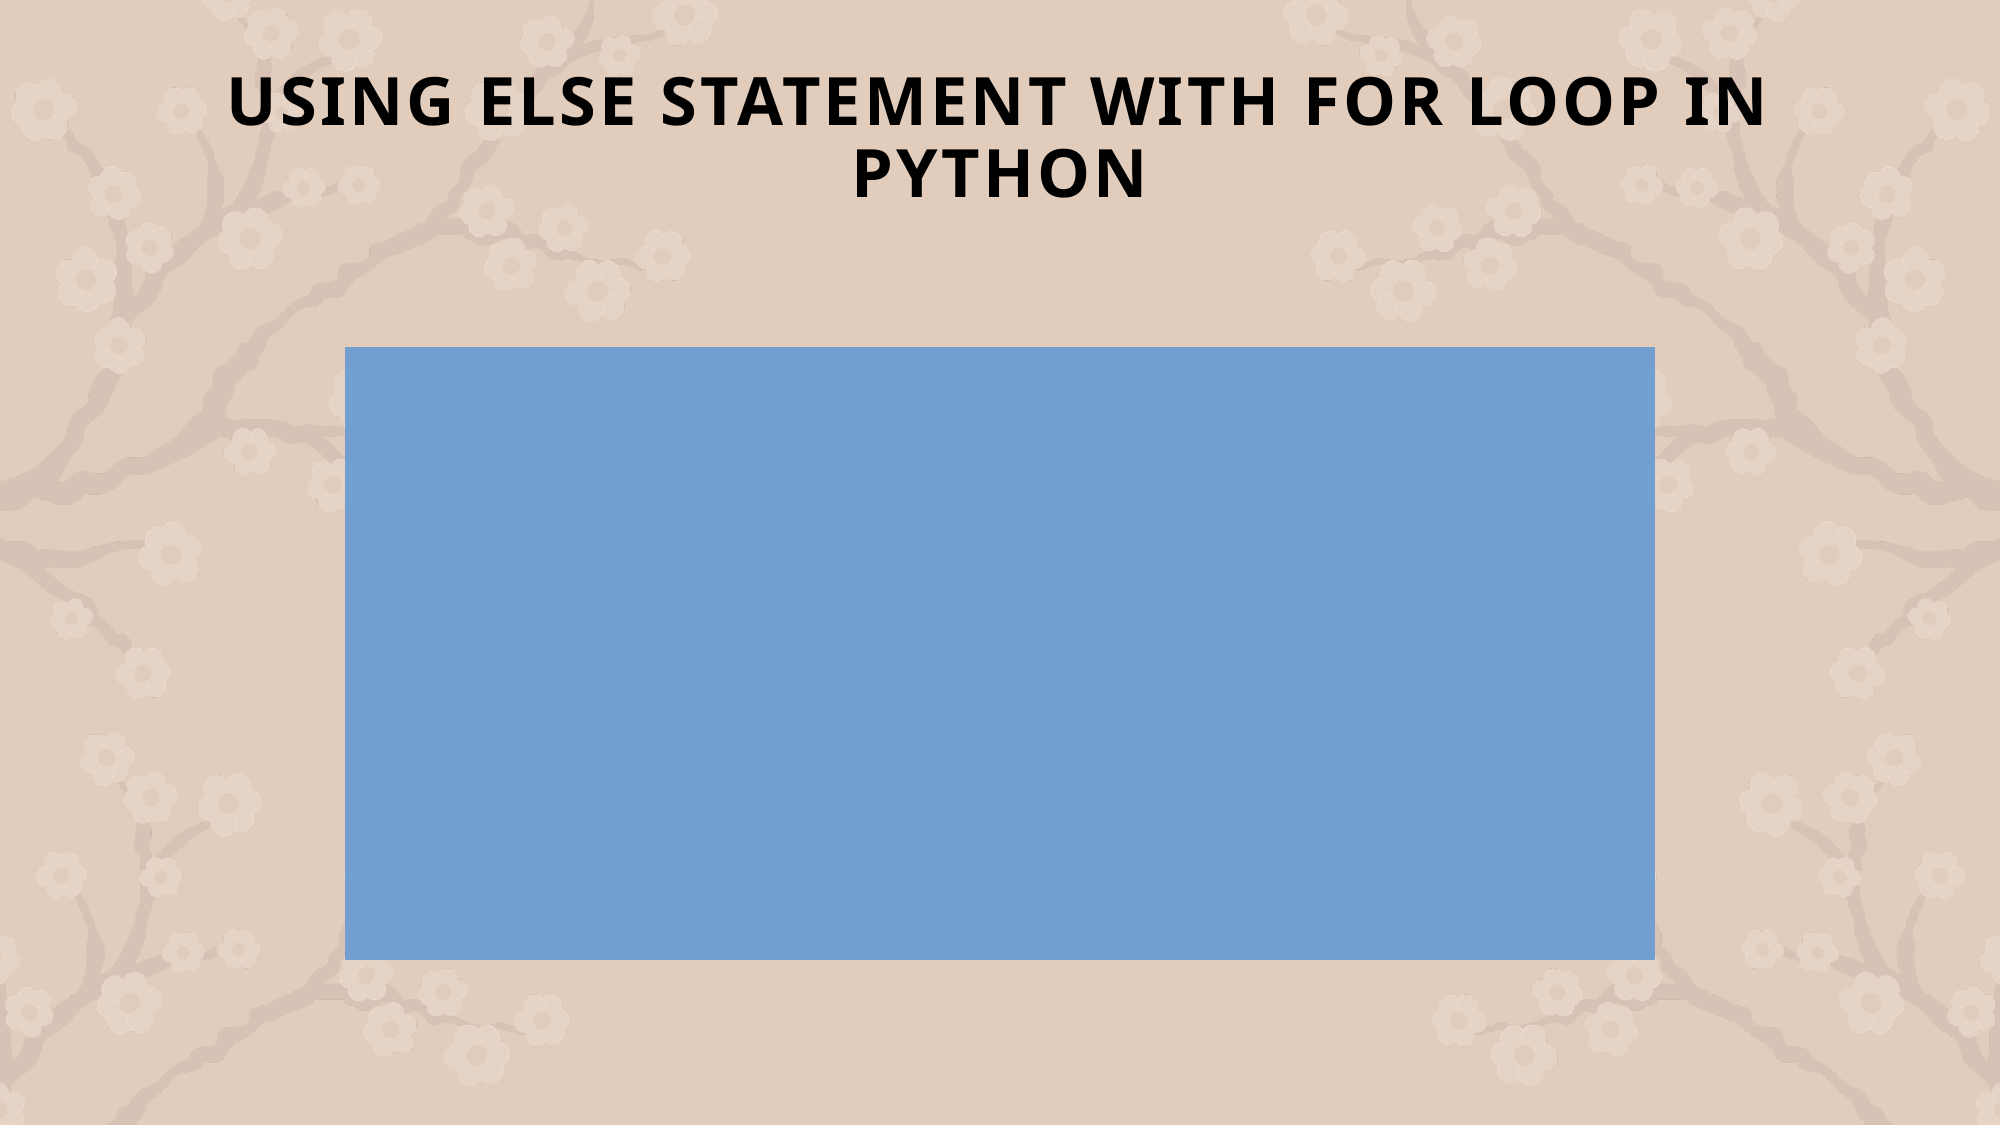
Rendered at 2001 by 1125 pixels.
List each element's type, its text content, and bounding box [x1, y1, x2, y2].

title Using else Statement with for Loop in Python [142, 0, 1858, 280]
